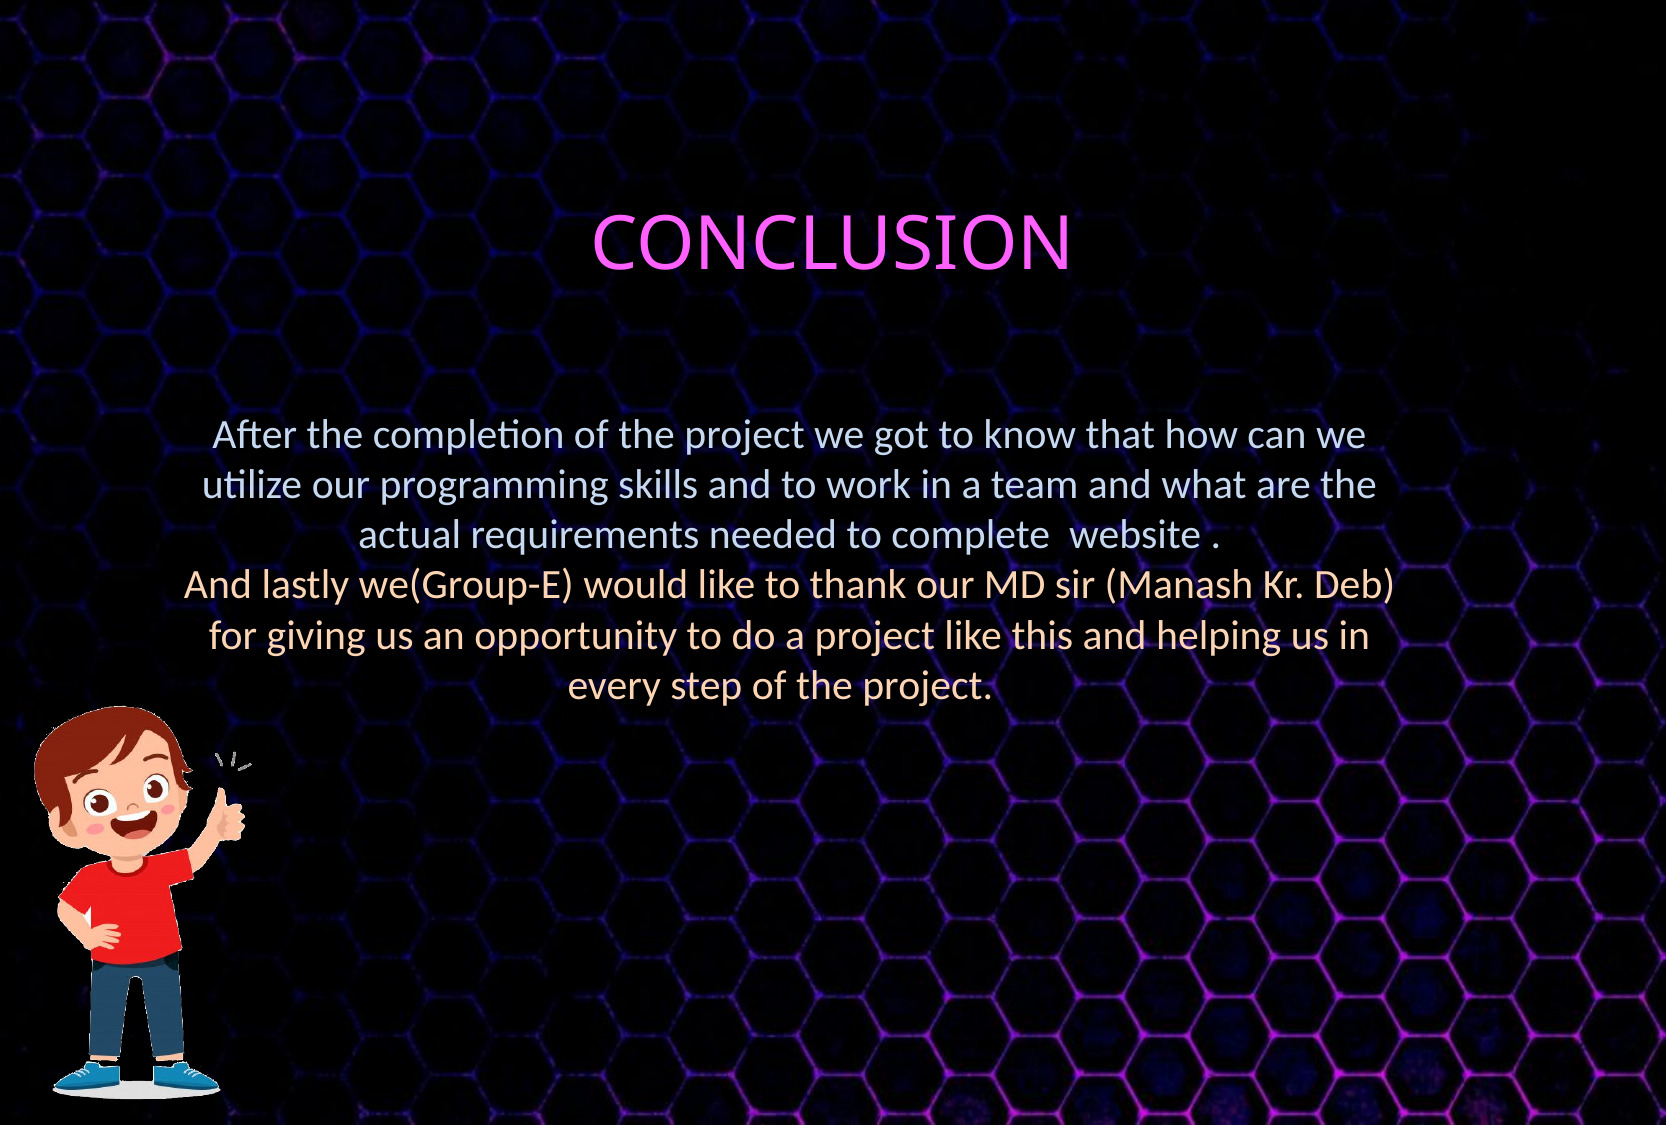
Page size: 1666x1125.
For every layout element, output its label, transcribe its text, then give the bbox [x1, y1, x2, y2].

text_box [0, 0, 1666, 1125]
text_box After the completion of the project we got to know that how can we utilize our programming skills and to work in a team and what are the actual requirements needed to complete website . And lastly we(Group-E) would like to thank our MD sir (Manash Kr. Deb) for giving us an opportunity to do a project like this and helping us in every step of the project. [159, 399, 1420, 715]
picture [0, 674, 346, 1125]
text_box CONCLUSION [575, 187, 1090, 293]
